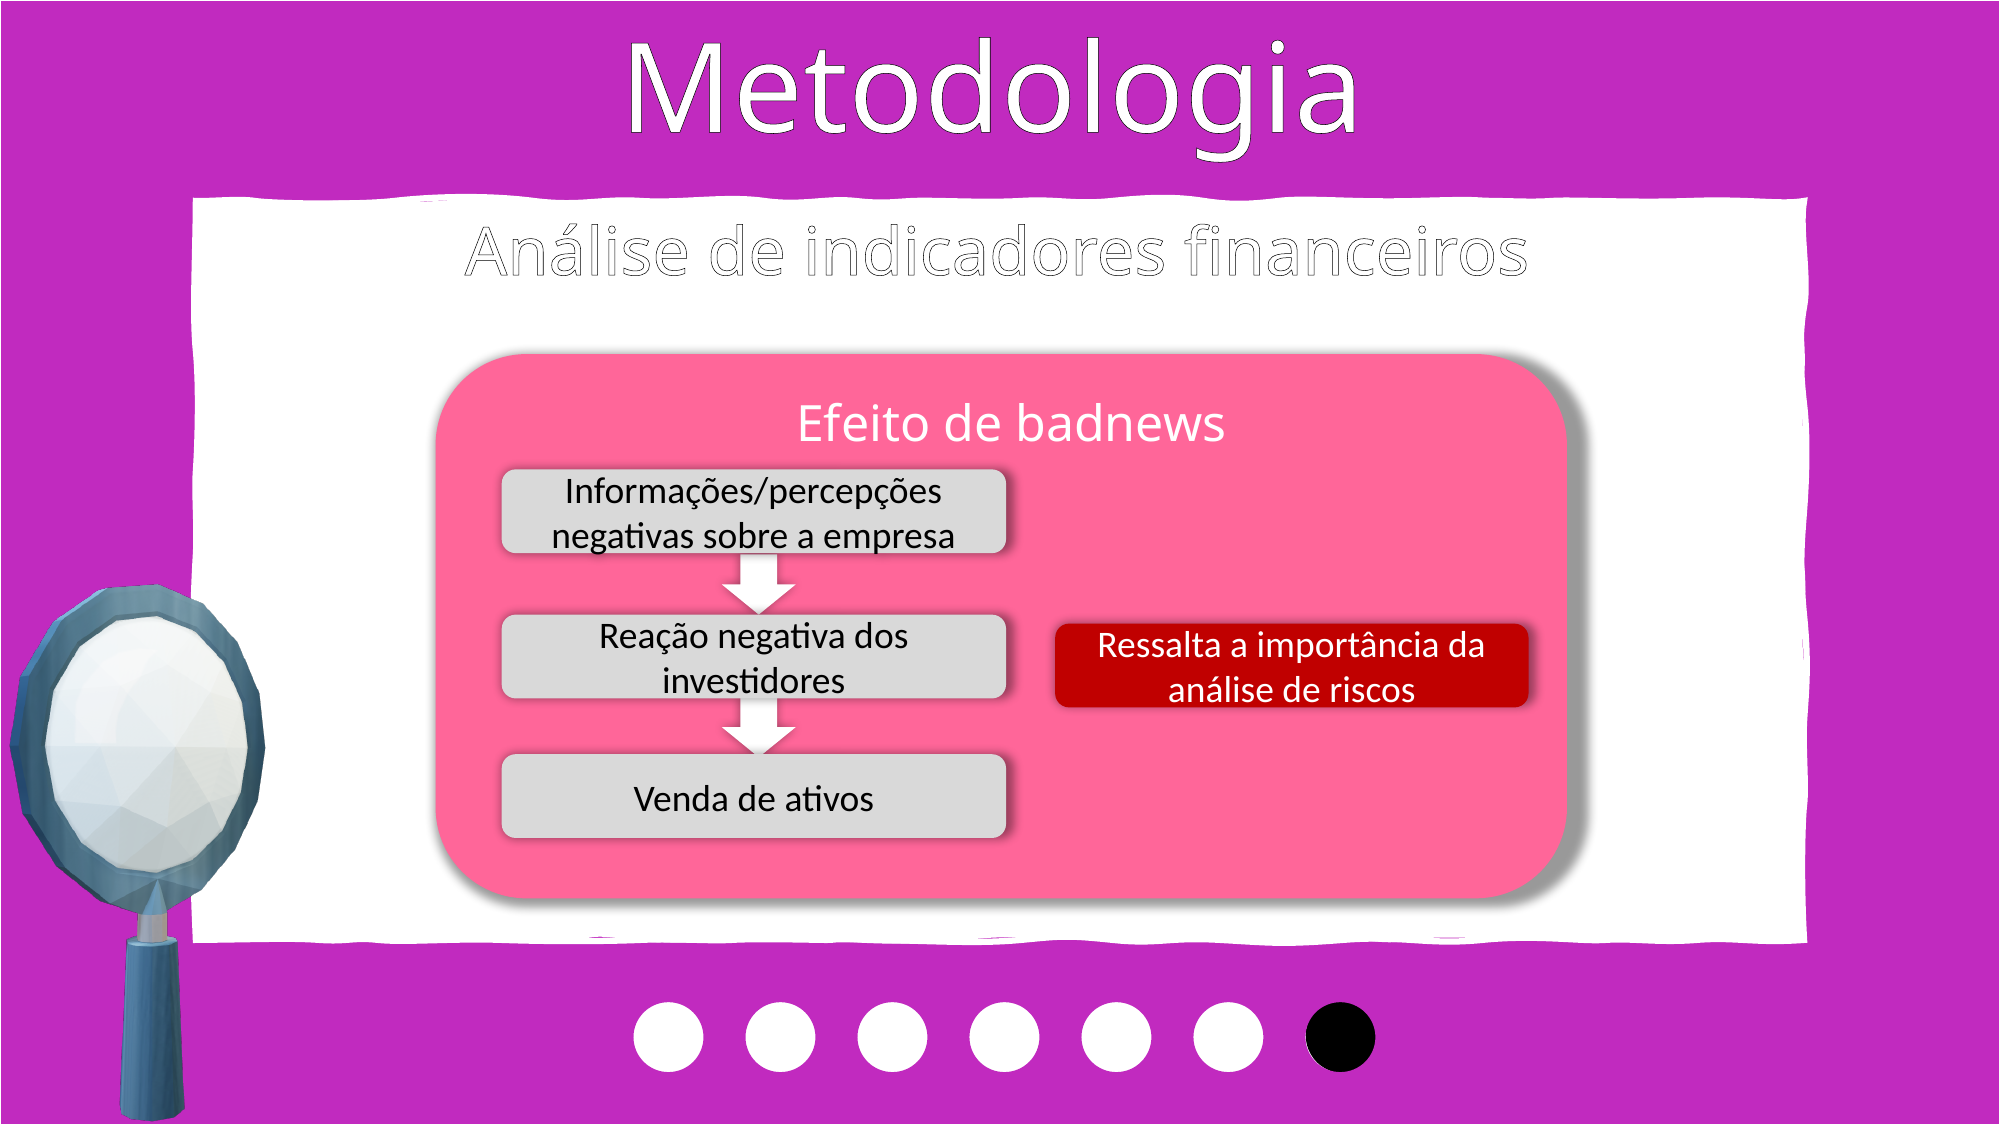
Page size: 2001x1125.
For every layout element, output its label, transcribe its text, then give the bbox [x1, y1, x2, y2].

text_box [0, 0, 2000, 1125]
text_box [1195, 1004, 1262, 1071]
text_box [859, 1004, 926, 1071]
text_box Ressalta a importância da análise de riscos [1054, 622, 1530, 709]
text_box [635, 1004, 702, 1071]
text_box [971, 1004, 1038, 1071]
text_box Efeito de badnews [694, 383, 1328, 459]
text_box [193, 196, 1808, 944]
text_box [747, 1004, 814, 1071]
text_box Informações/percepções negativas sobre a empresa [500, 468, 1008, 555]
text_box Venda de ativos [500, 753, 1008, 840]
text_box Metodologia [604, 0, 1483, 165]
text_box [491, 981, 1450, 1102]
picture [0, 570, 306, 1125]
text_box [718, 706, 799, 746]
text_box [1083, 1004, 1150, 1071]
text_box [1307, 1004, 1374, 1071]
text_box Reação negativa dos investidores [500, 613, 1008, 700]
text_box [434, 353, 1569, 900]
text_box [718, 562, 799, 606]
text_box Análise de indicadores financeiros [449, 200, 1650, 296]
